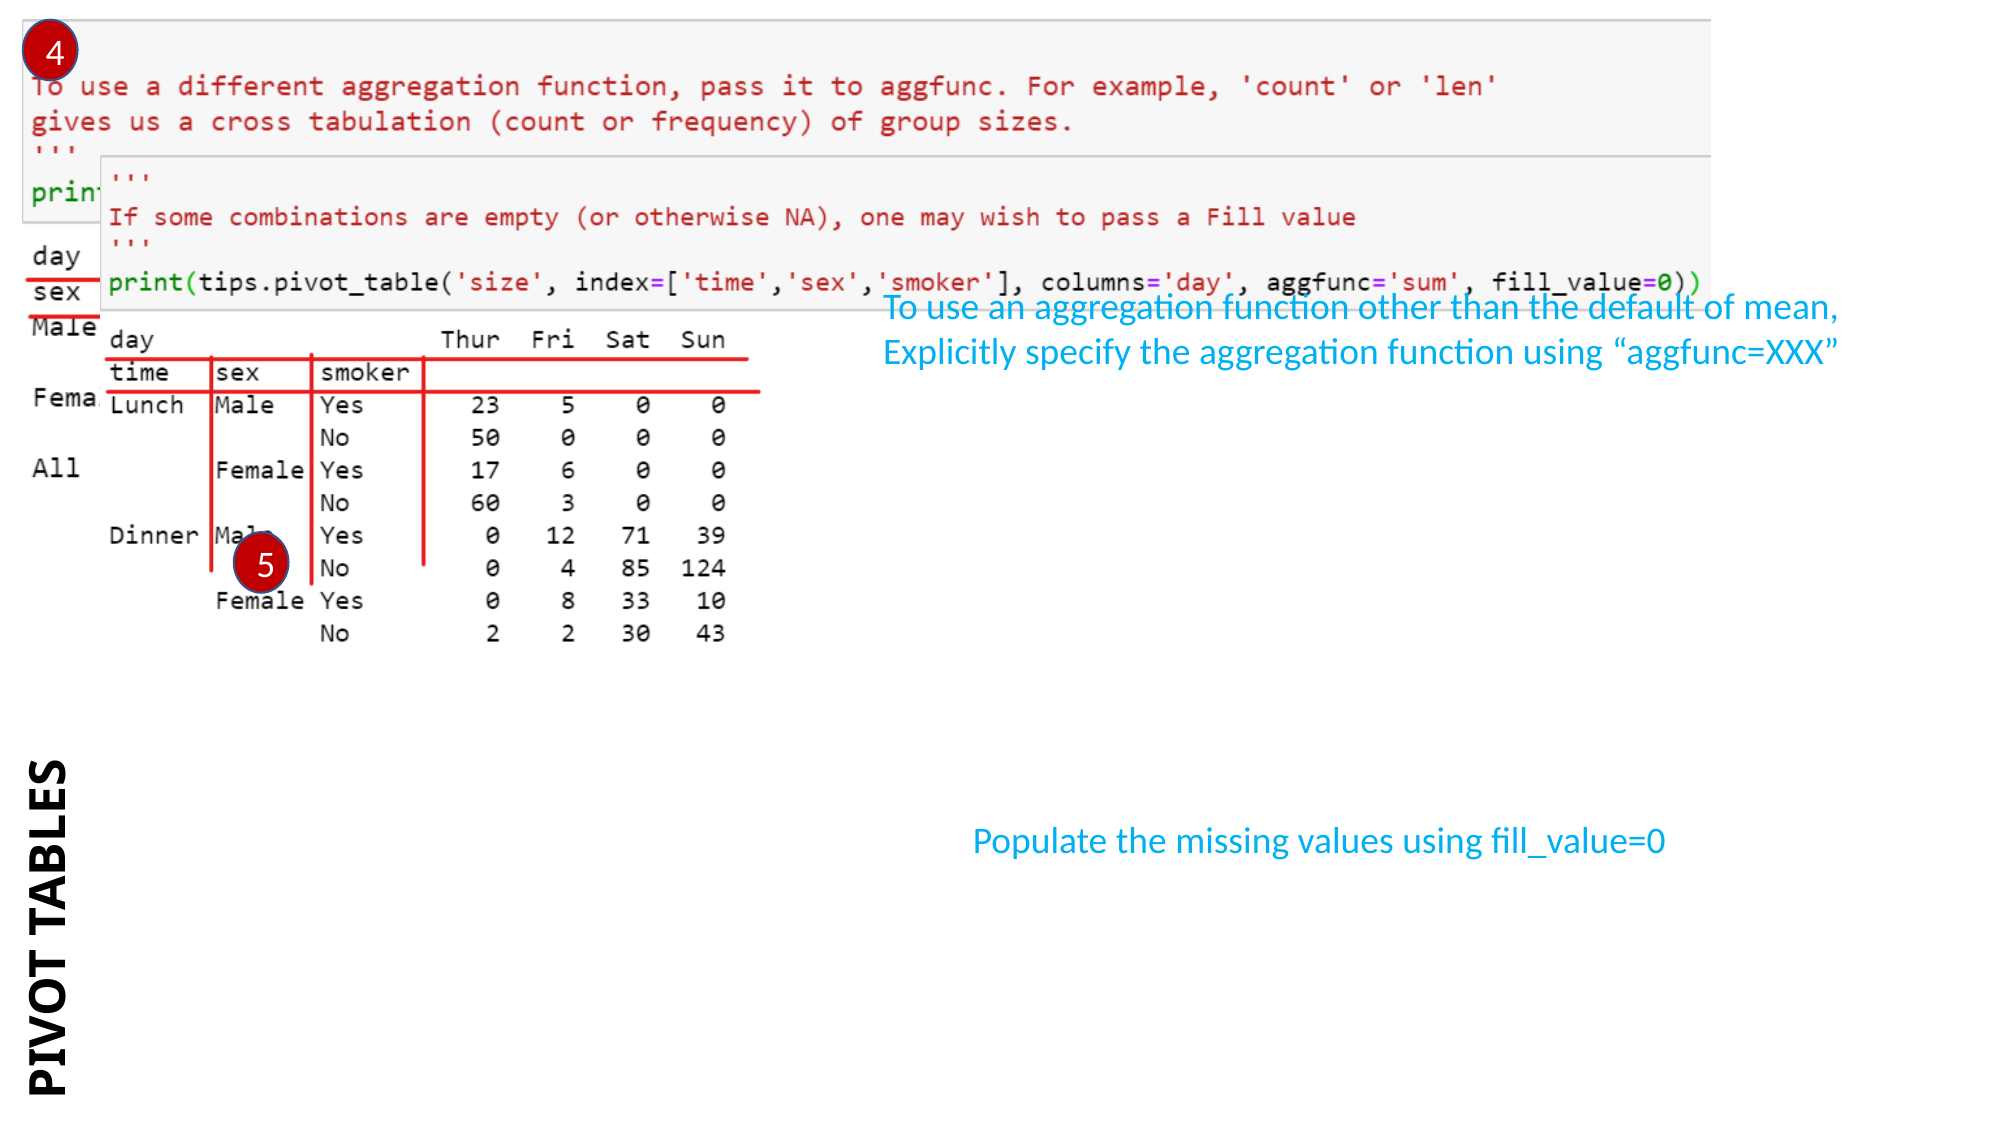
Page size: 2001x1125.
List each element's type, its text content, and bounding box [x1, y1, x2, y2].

text_box Populate the missing values using fill_value=0 [958, 808, 1682, 869]
text_box To use an aggregation function other than the default of mean, Explicitly specify the aggregation function using “aggfunc=XXX” [1711, 274, 1865, 380]
text_box PIVOT TABLES [7, 731, 83, 1115]
picture [22, 19, 1711, 660]
